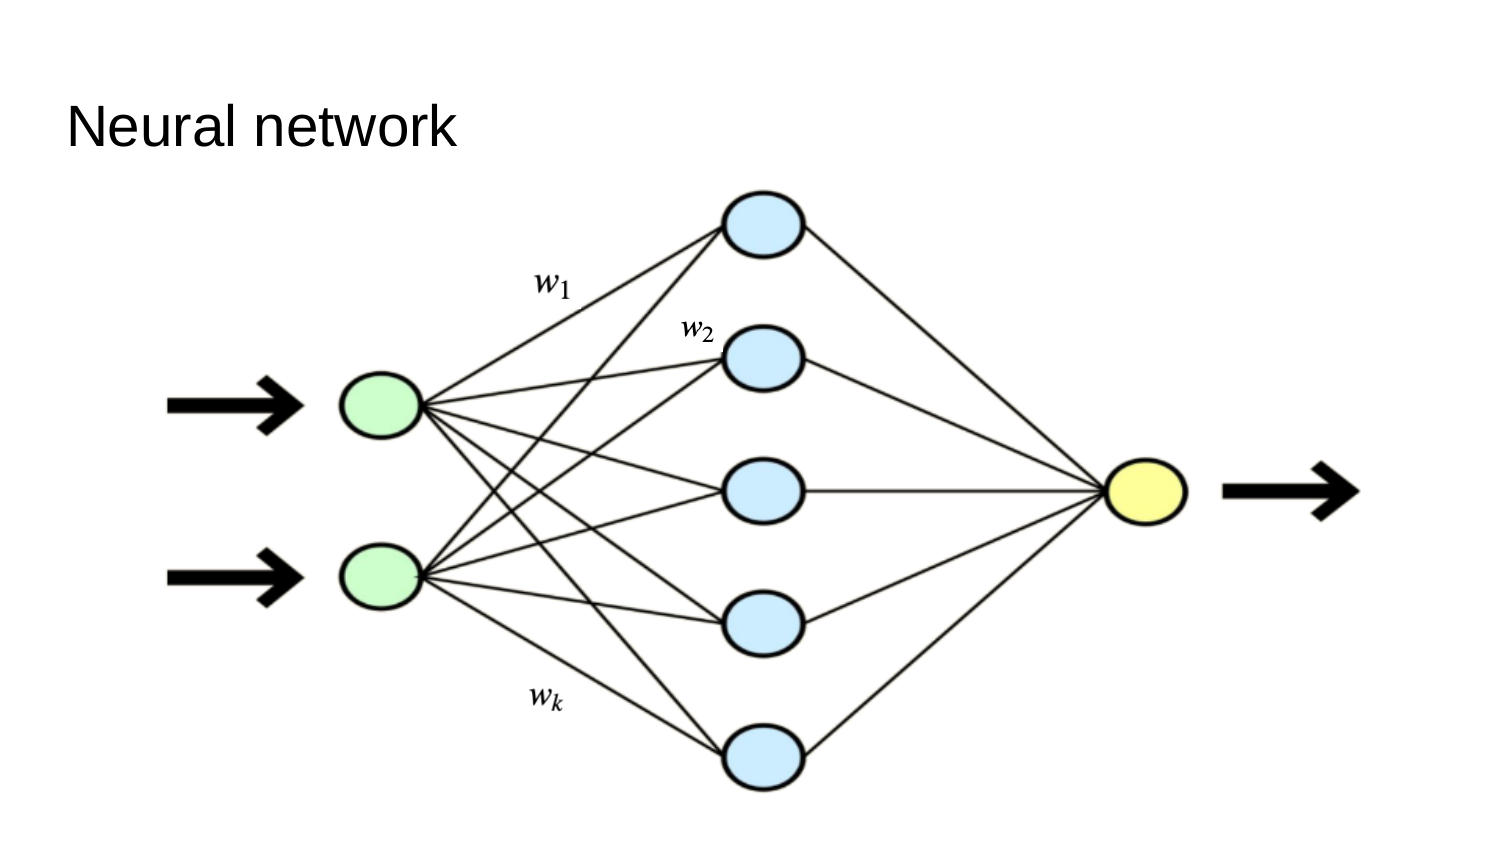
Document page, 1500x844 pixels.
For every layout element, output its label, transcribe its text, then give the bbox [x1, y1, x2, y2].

picture [77, 179, 1403, 797]
title Neural network [51, 72, 1449, 174]
